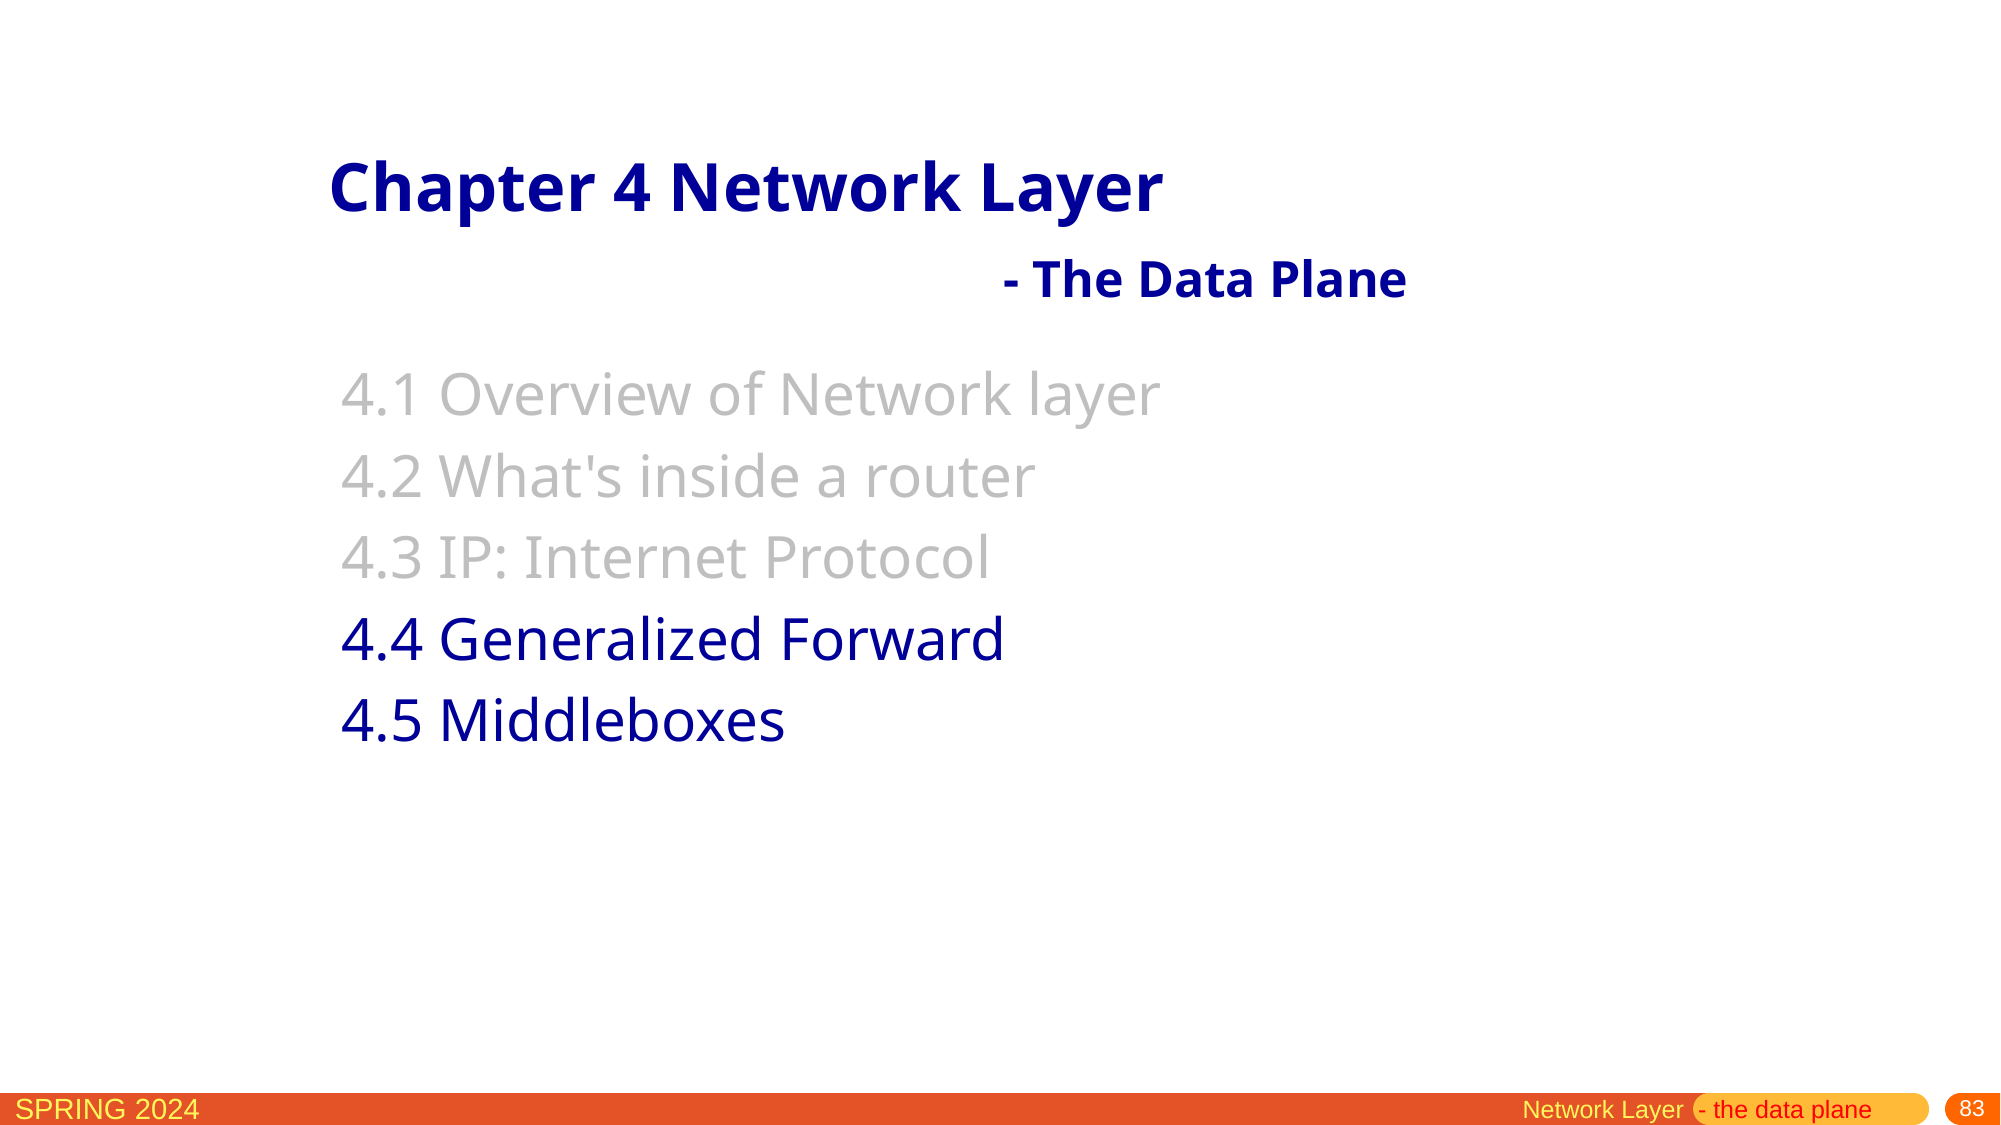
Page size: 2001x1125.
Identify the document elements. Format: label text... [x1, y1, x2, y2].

text_box Network Layer - the data plane [1507, 1086, 2000, 1125]
text_box Chapter 4 Network Layer [313, 90, 1589, 279]
text_box - The Data Plane [989, 240, 1486, 316]
list 4.1 Overview of Network layer 4.2 What's inside a router 4.3 IP: Internet Protocol 4.4 Generalized Forward 4.5 Middleboxes [326, 349, 1237, 776]
